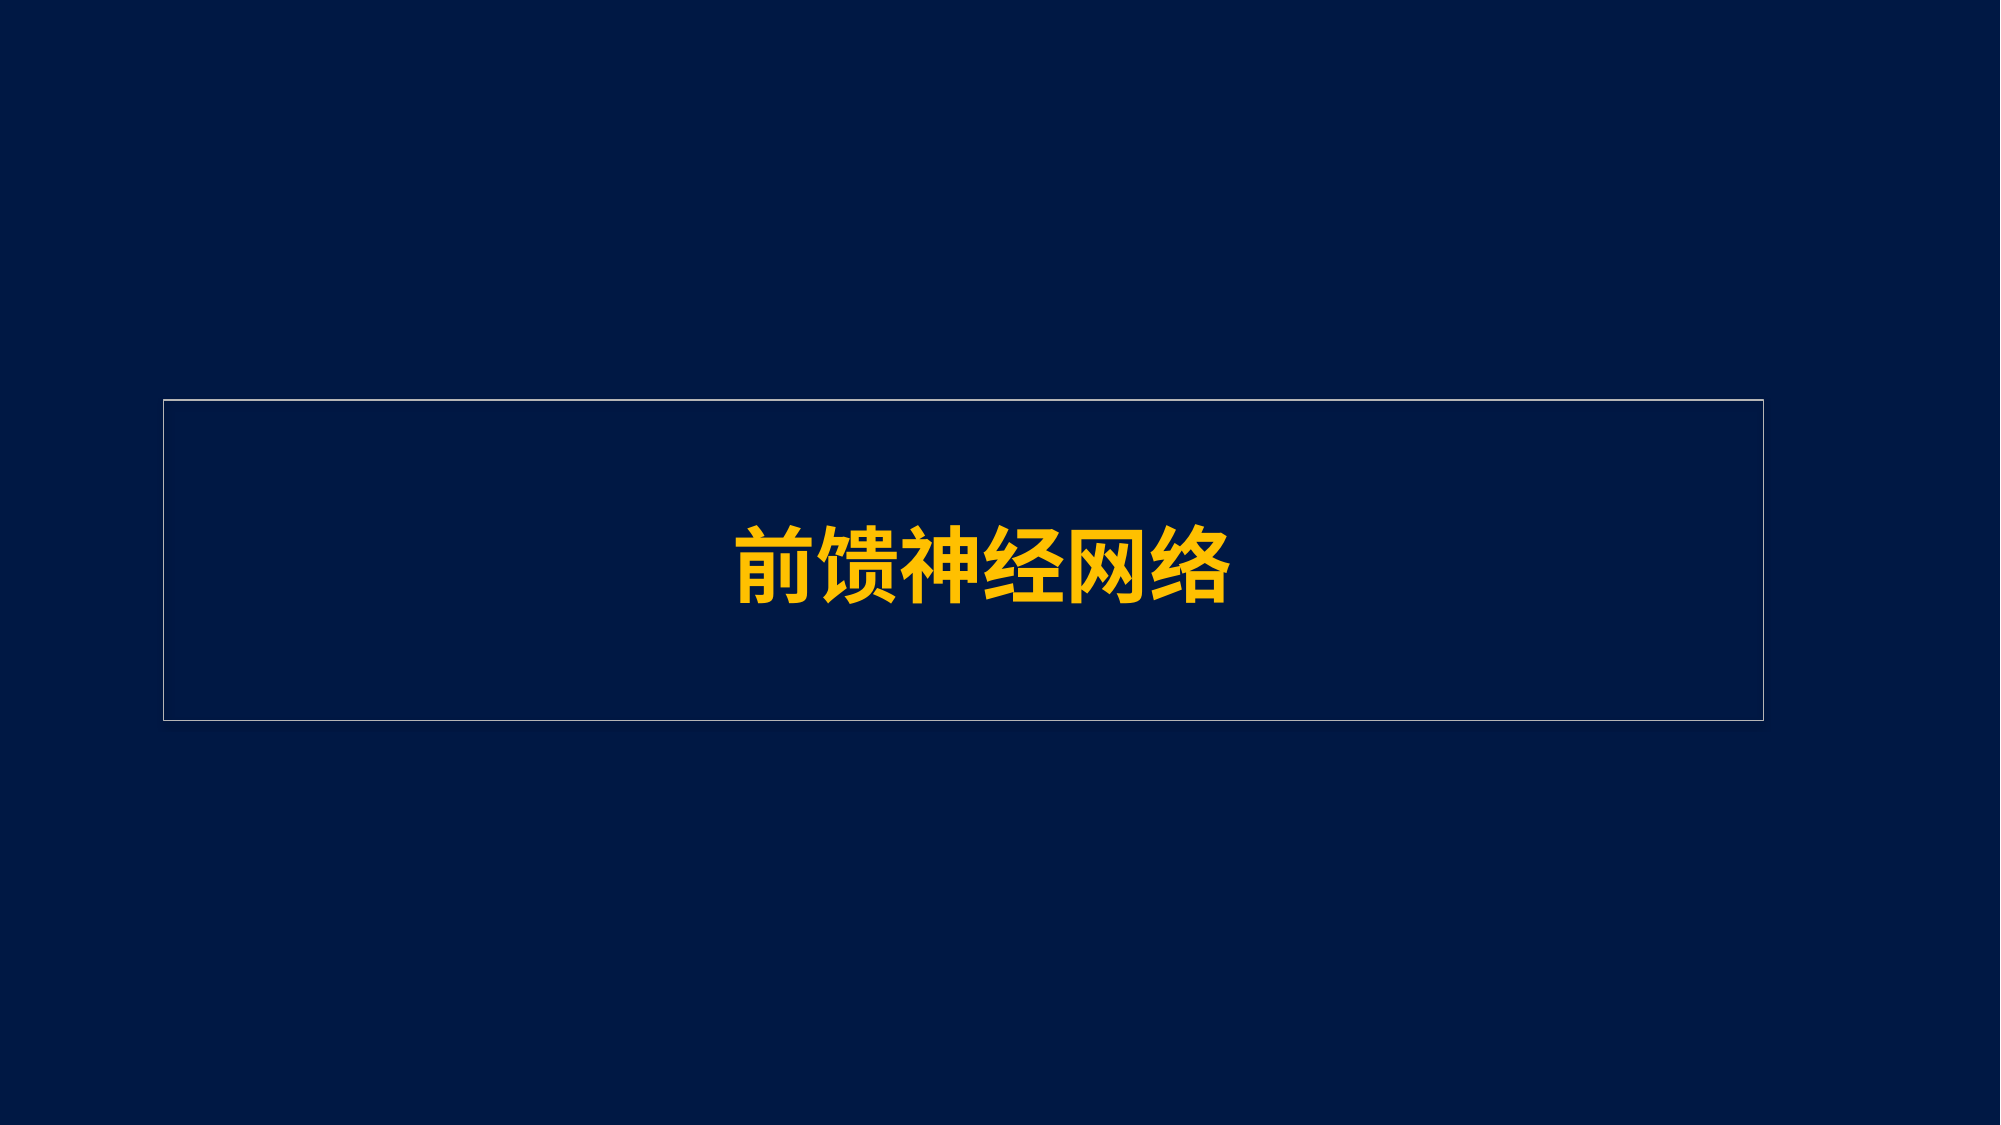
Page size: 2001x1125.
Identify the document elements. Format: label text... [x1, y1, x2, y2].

title 前馈神经网络 [232, 439, 1733, 688]
